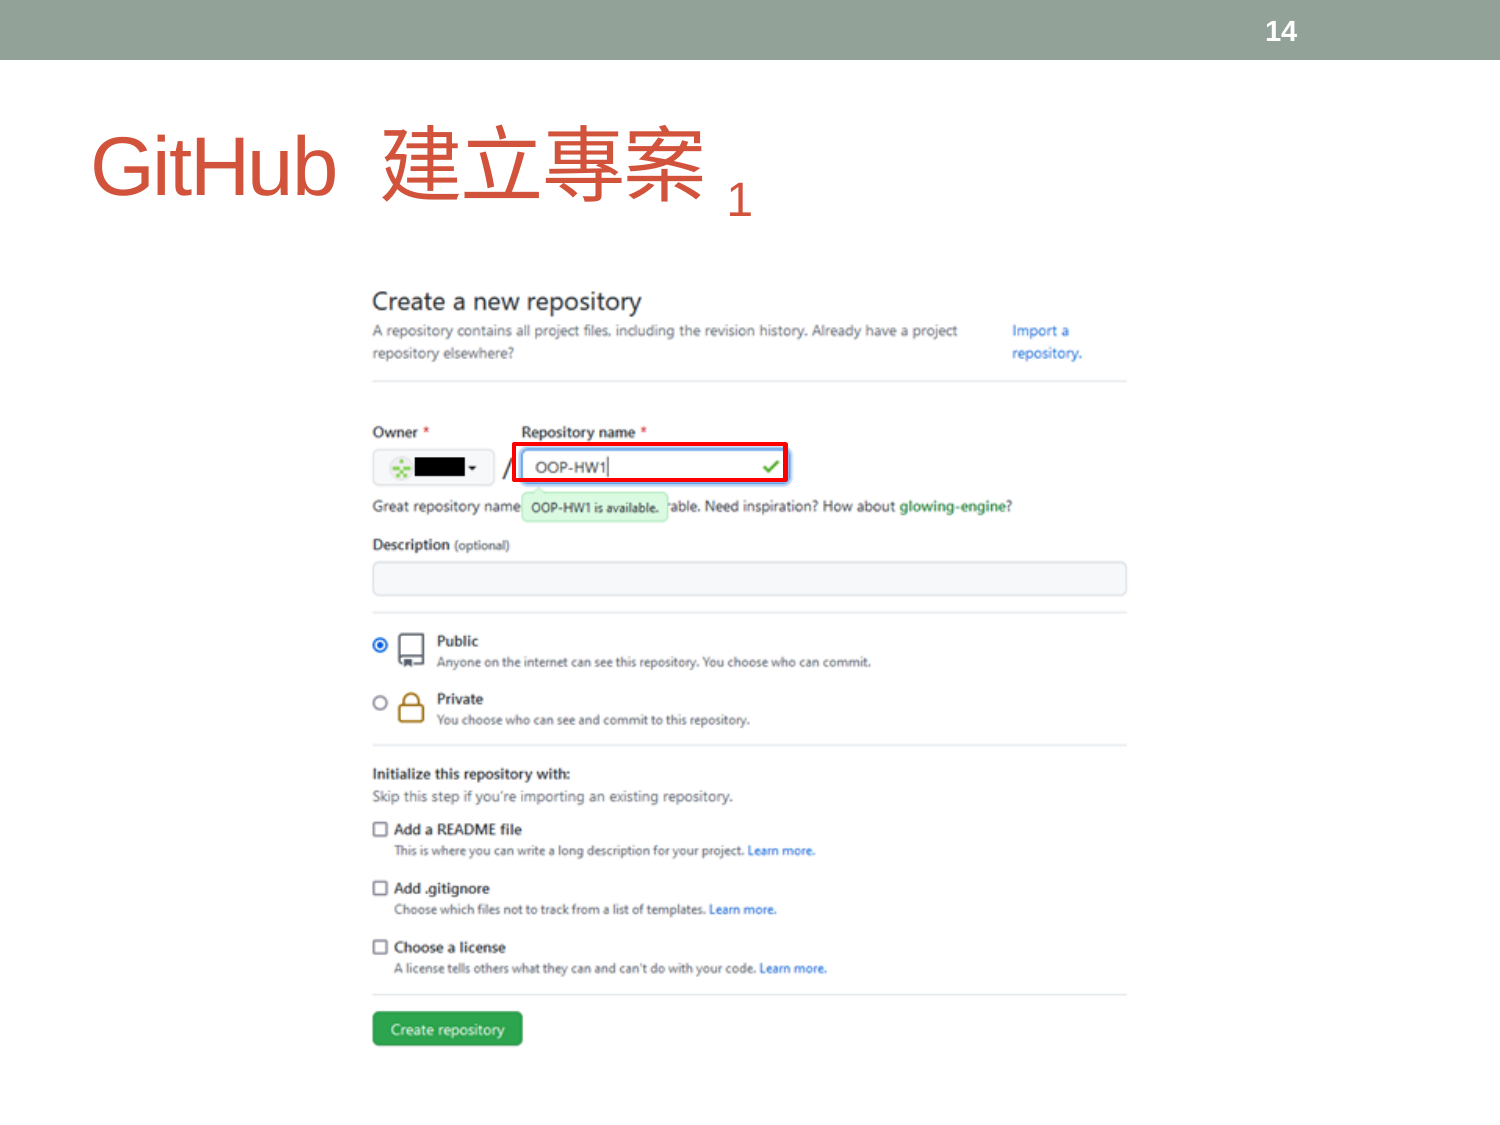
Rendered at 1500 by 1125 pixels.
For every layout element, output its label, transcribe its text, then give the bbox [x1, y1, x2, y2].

slide_number 14 [1250, 3, 1425, 57]
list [329, 262, 1171, 1063]
title GitHub 建立專案1 [75, 87, 1425, 250]
